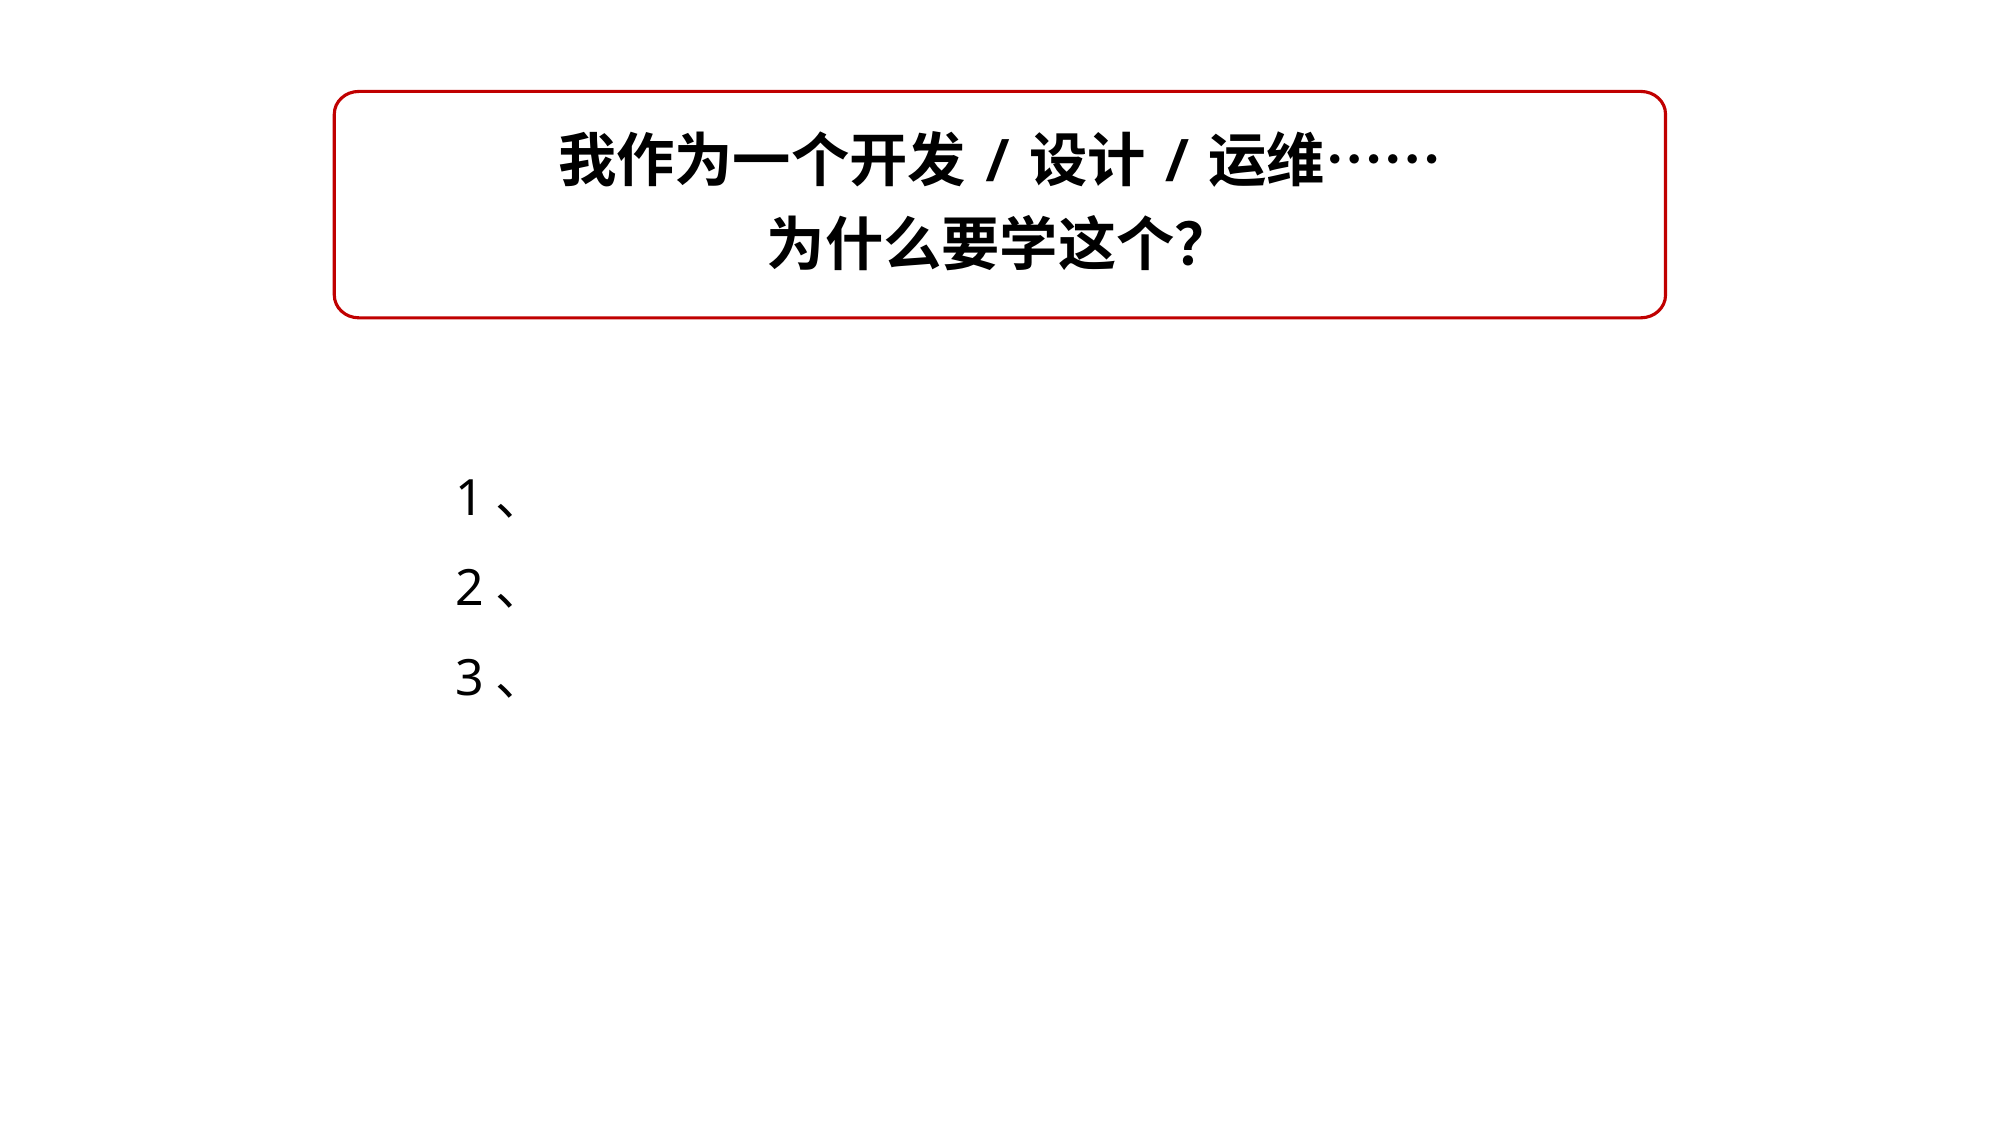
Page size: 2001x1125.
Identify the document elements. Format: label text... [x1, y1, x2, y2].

text_box 1、功利点，考试要考！你不学，人家也要考。 2、长远点，以后搞个管理者试试。 3、现实点，知己知彼百战百胜。 [440, 428, 1541, 713]
text_box 我作为一个开发/设计/运维…… 为什么要学这个？ [333, 90, 1667, 319]
